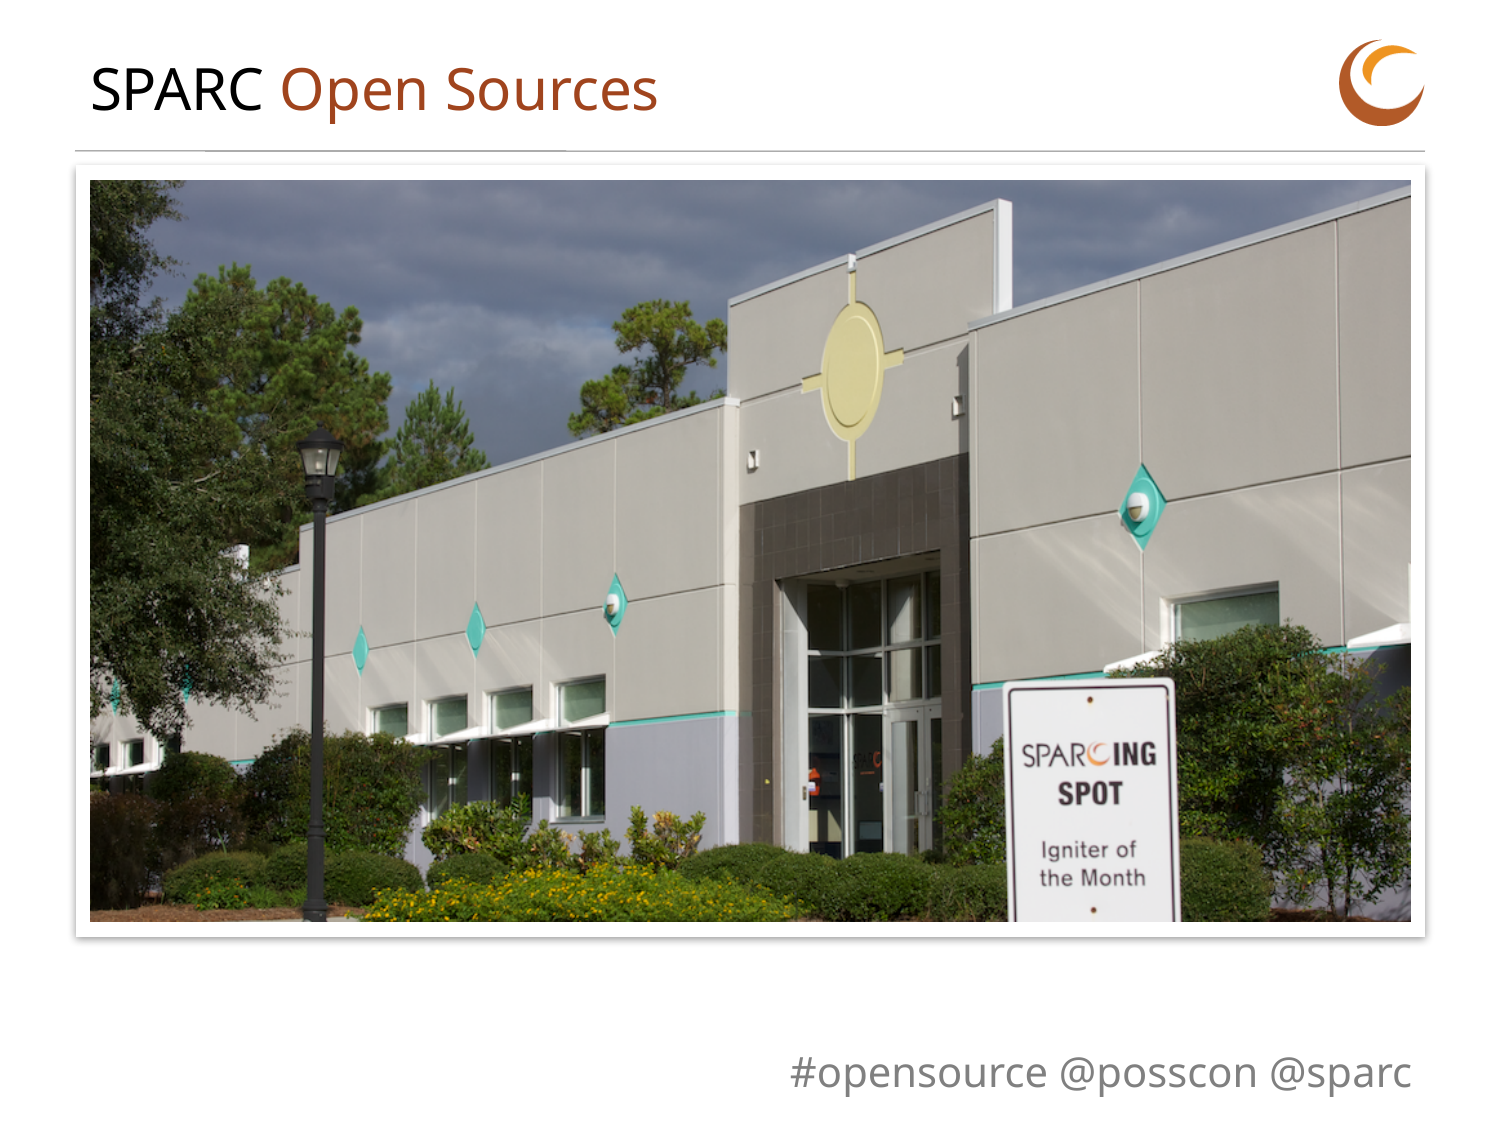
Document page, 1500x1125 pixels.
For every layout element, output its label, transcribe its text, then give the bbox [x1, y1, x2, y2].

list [89, 179, 1412, 923]
picture [1339, 39, 1425, 45]
title SPARC Open Sources [75, 45, 1425, 123]
